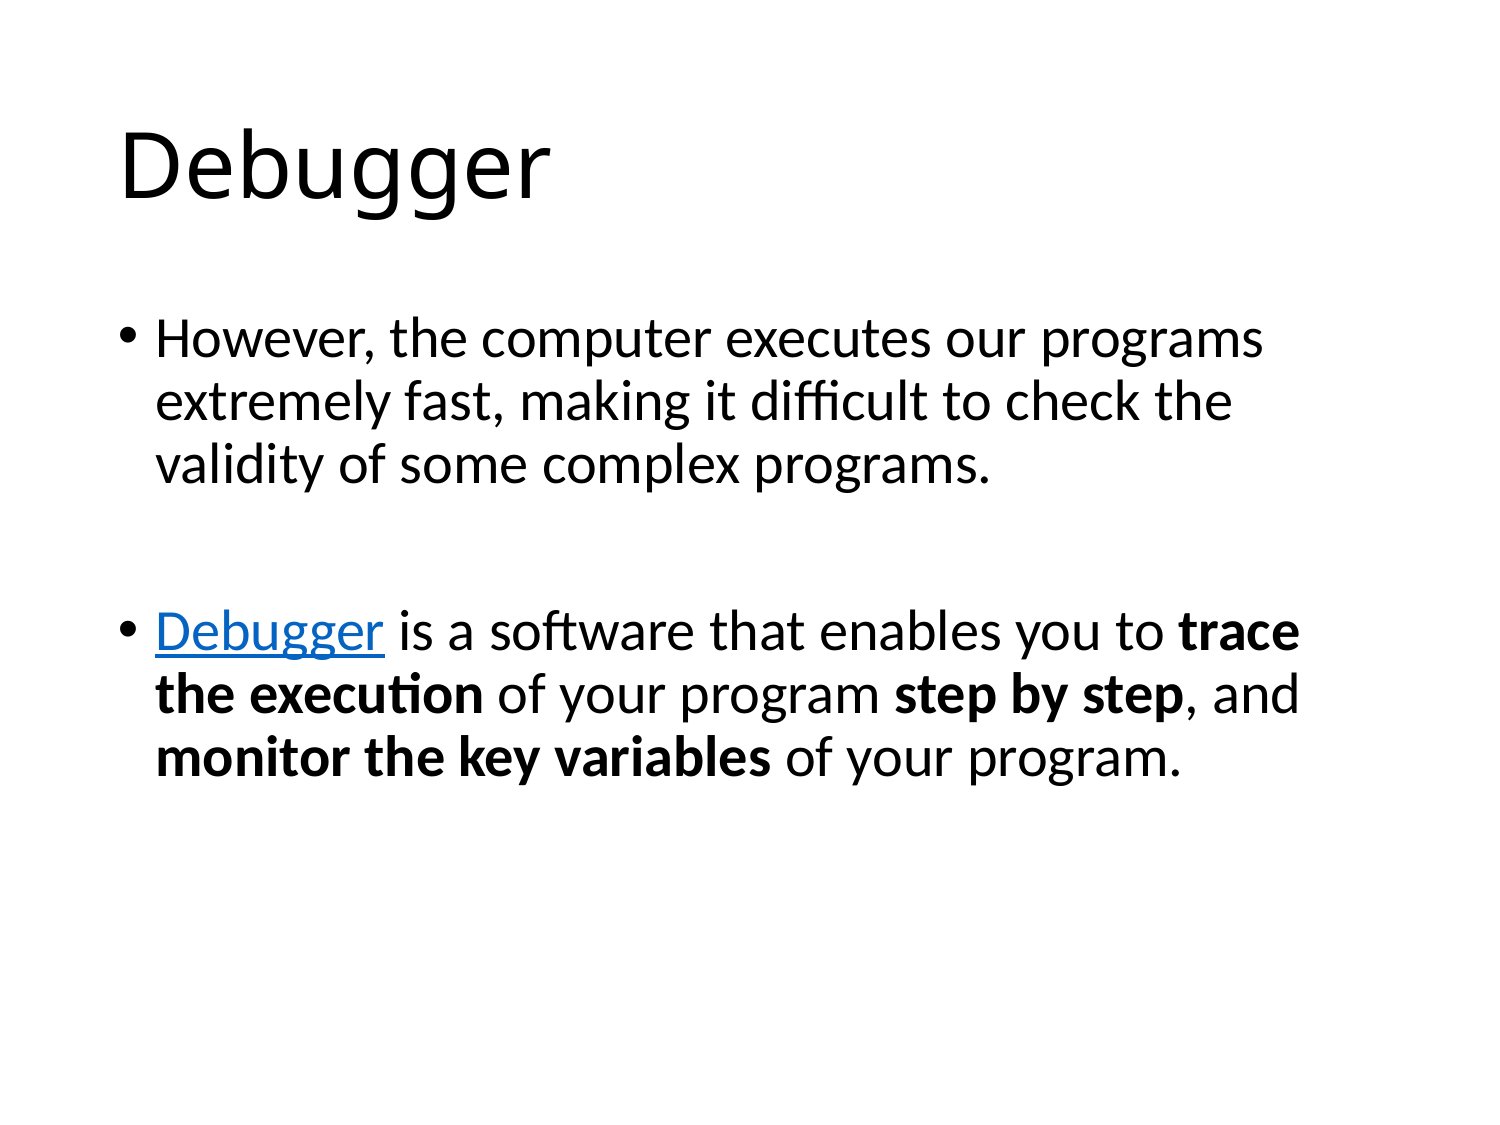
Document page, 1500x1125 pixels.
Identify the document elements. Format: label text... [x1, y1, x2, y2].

list However, the computer executes our programs extremely fast, making it difficult to check the validity of some complex programs. Debugger is a software that enables you to trace the execution of your program step by step, and monitor the key variables of your program. [103, 299, 1397, 1014]
title Debugger [103, 59, 1397, 278]
